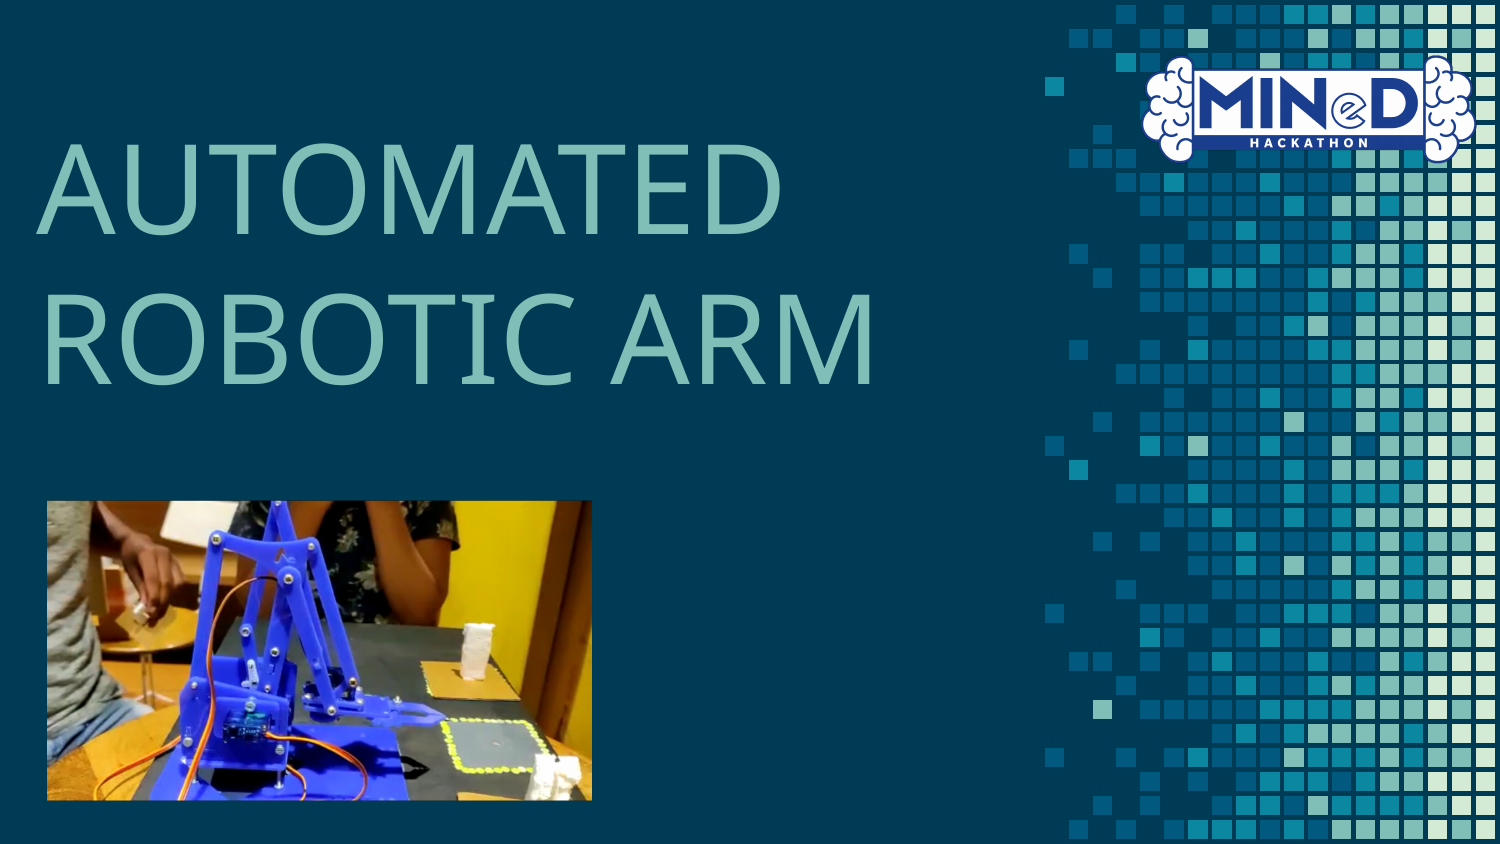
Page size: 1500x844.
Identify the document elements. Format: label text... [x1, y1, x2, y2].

picture [1405, 174, 1422, 191]
picture [1357, 30, 1374, 47]
picture [1357, 174, 1374, 191]
picture [1142, 54, 1479, 167]
picture [1285, 197, 1303, 207]
picture [1381, 17, 1398, 23]
picture [1405, 197, 1422, 207]
picture [1453, 174, 1470, 191]
picture [1309, 30, 1327, 47]
picture [1405, 30, 1422, 47]
picture [1381, 30, 1398, 47]
picture [1381, 197, 1398, 207]
picture [1453, 197, 1470, 207]
picture [1165, 174, 1183, 191]
title AUTOMATED ROBOTIC ARM [21, 94, 908, 574]
picture [1333, 17, 1350, 23]
picture [1357, 17, 1374, 23]
picture [1333, 197, 1350, 207]
picture [1429, 30, 1446, 47]
picture [1309, 17, 1327, 23]
picture [1189, 30, 1207, 47]
picture [1453, 17, 1470, 23]
picture [1381, 174, 1398, 191]
picture [1429, 174, 1446, 191]
picture [48, 501, 591, 800]
picture [1429, 197, 1446, 207]
picture [1429, 17, 1446, 23]
picture [1405, 17, 1422, 23]
picture [1453, 30, 1470, 47]
picture [1261, 174, 1279, 191]
picture [1285, 17, 1303, 23]
picture [1357, 197, 1374, 207]
